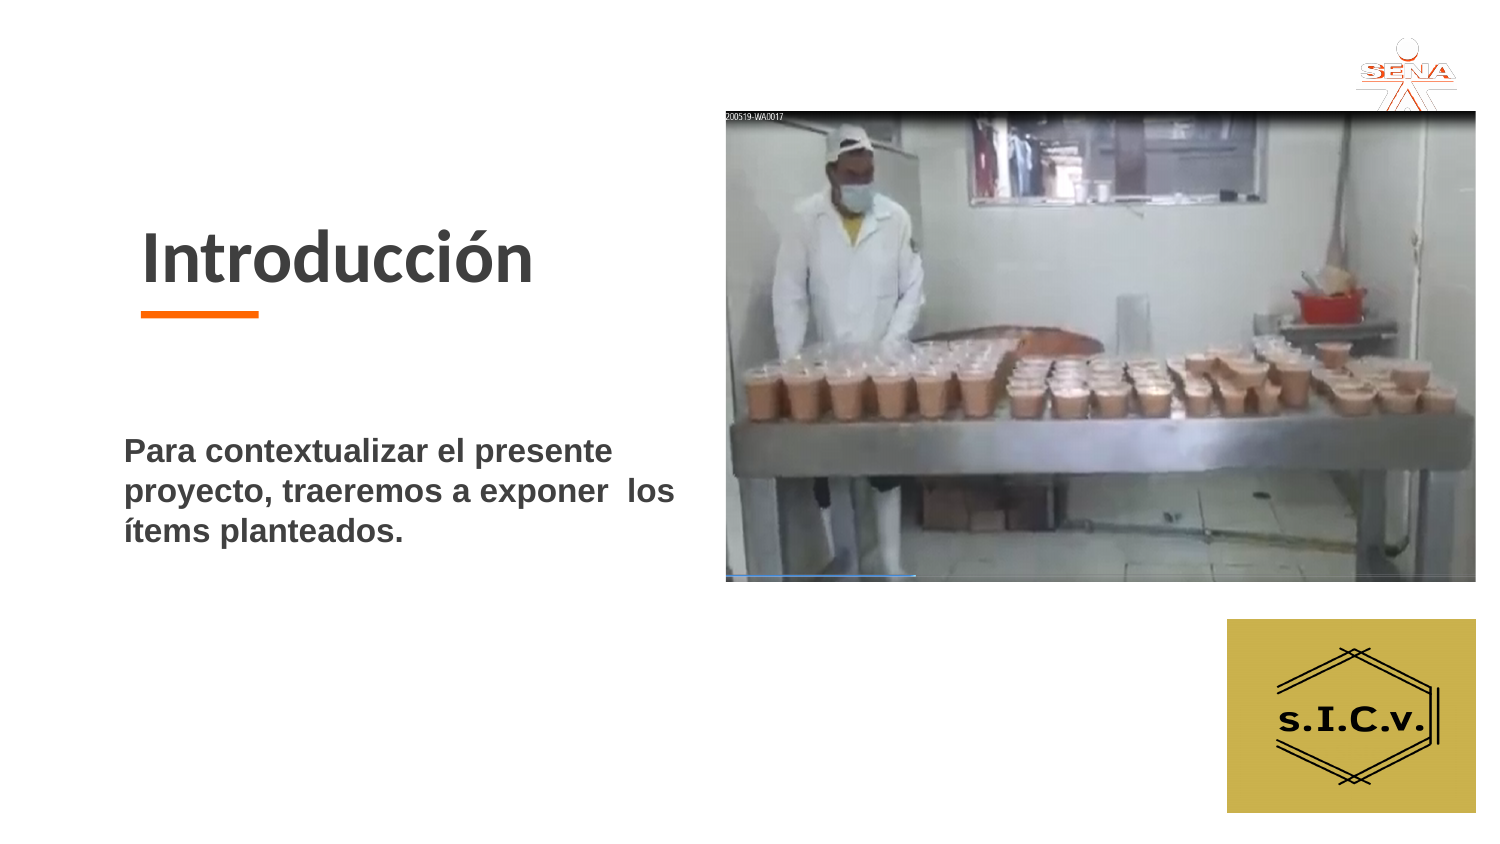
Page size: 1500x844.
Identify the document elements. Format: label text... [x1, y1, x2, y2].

picture [0, 0, 1500, 844]
text_box Para contextualizar el presente proyecto, traeremos a exponer los ítems planteados. [108, 421, 720, 557]
text_box Introducción [126, 199, 587, 305]
text_box [140, 311, 259, 319]
